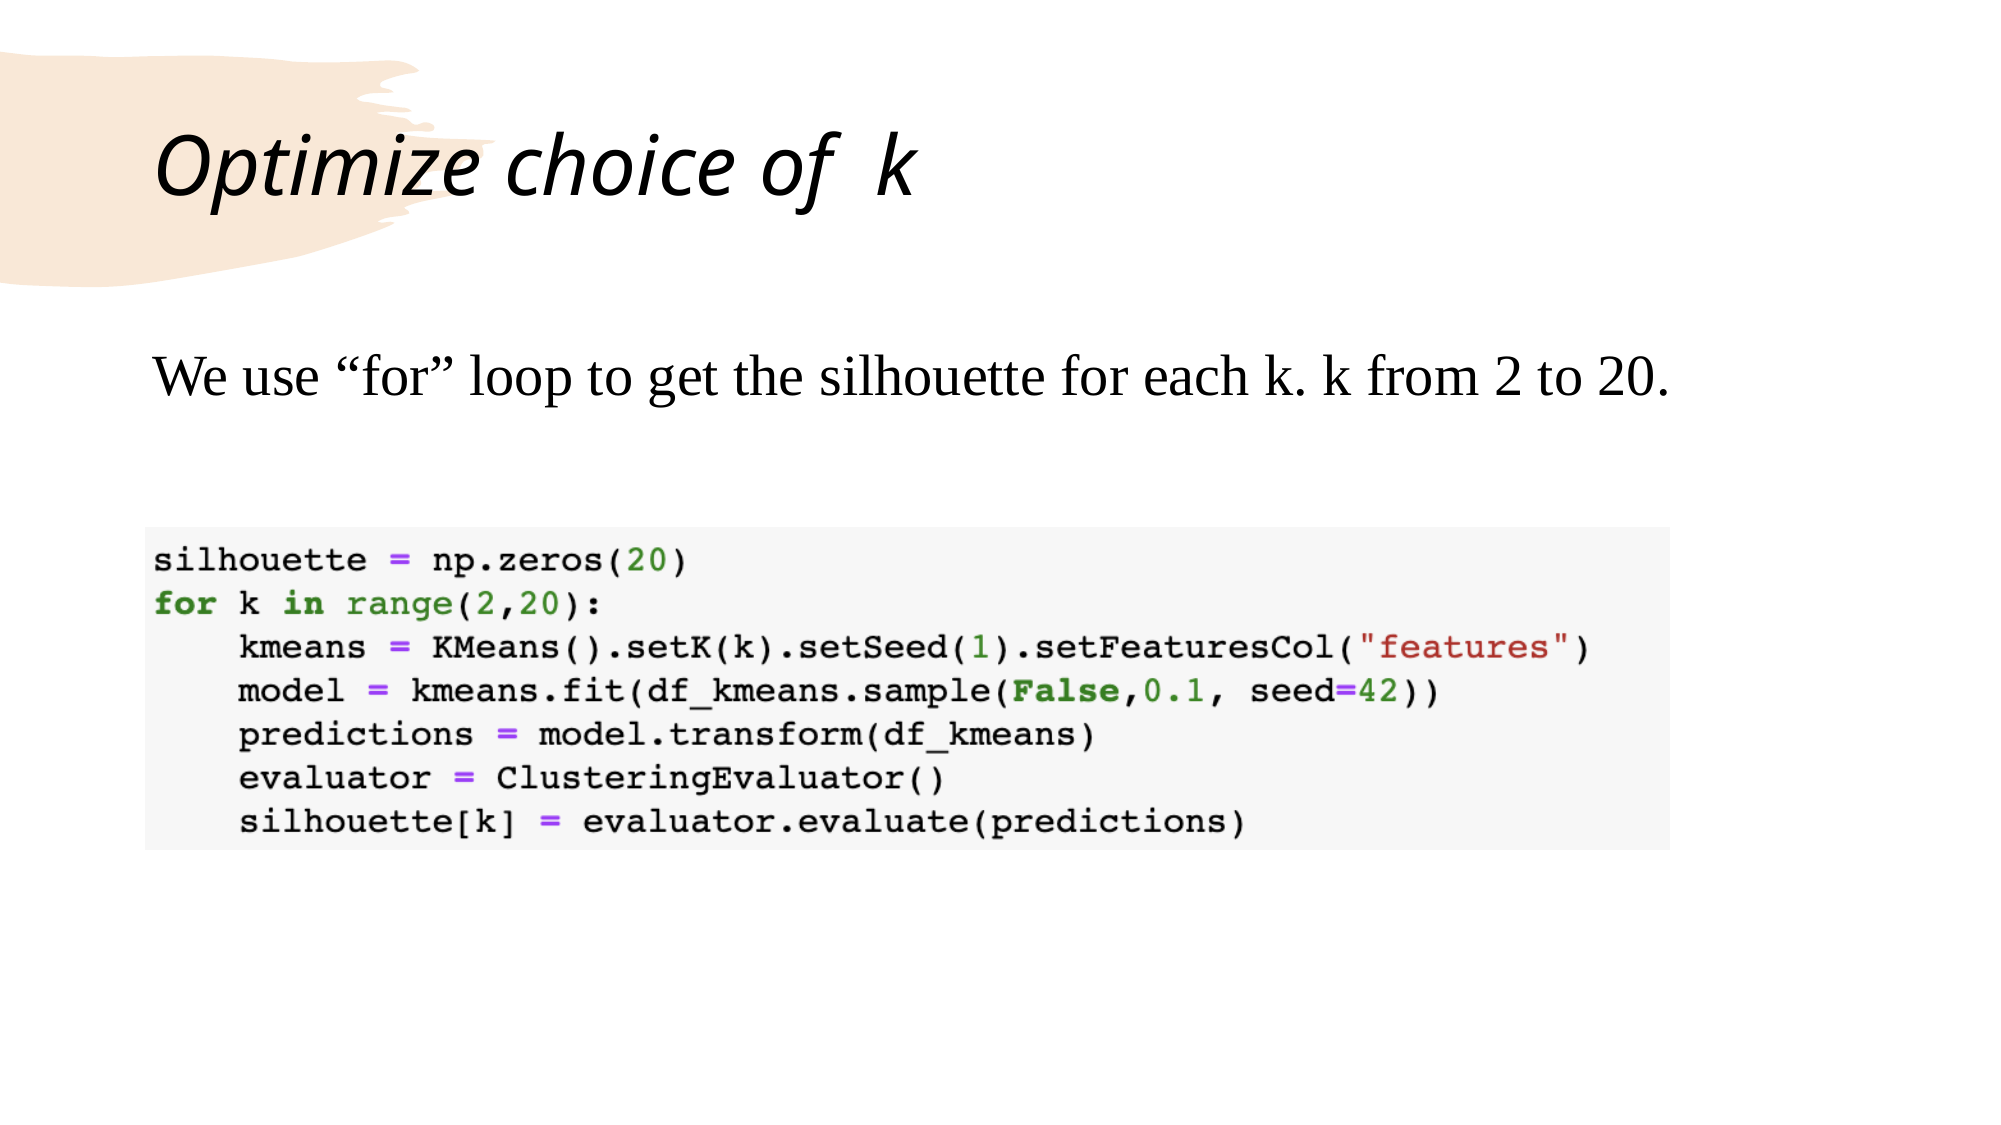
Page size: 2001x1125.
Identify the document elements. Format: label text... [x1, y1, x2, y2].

title Optimize choice of k [137, 59, 1863, 278]
list We use “for” loop to get the silhouette for each k. k from 2 to 20. [137, 329, 1863, 1013]
picture [145, 527, 1670, 850]
